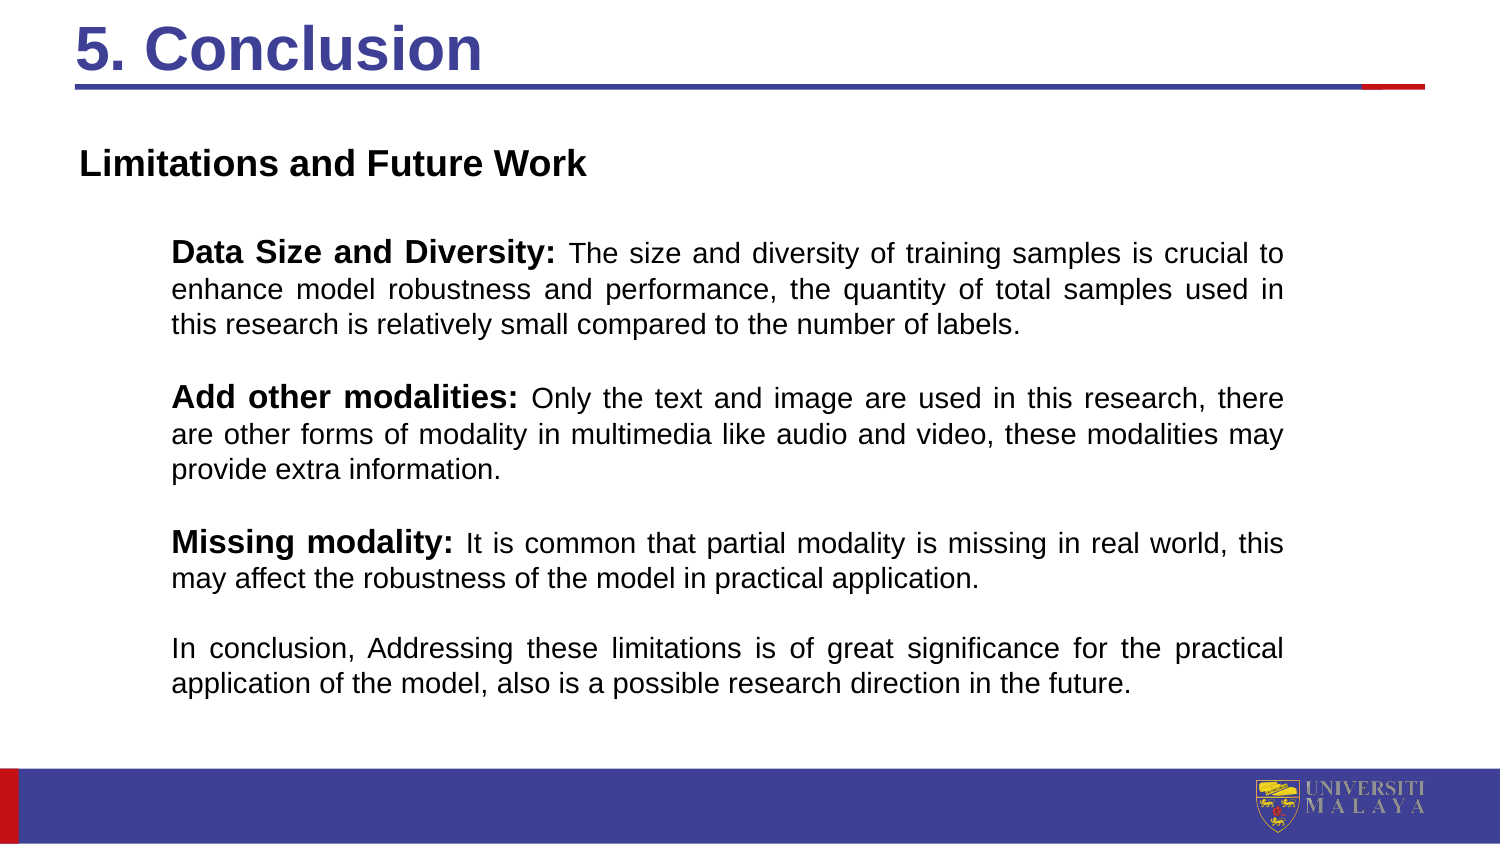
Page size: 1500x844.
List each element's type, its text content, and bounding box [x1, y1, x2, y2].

title 5. Conclusion [75, 0, 1425, 101]
text_box Limitations and Future Work [64, 131, 750, 191]
picture [1256, 780, 1302, 833]
text_box Data Size and Diversity: The size and diversity of training samples is crucial to enhance model robustness and performance, the quantity of total samples used in this research is relatively small compared to the number of labels. Add other modalities: Only the text and image are used in this research, there are other forms of modality in multimedia like audio and video, these modalities may provide extra information. Missing modality: It is common that partial modality is missing in real world, this may affect the robustness of the model in practical application. In conclusion, Addressing these limitations is of great significance for the practical application of the model, also is a possible research direction in the future. [156, 222, 1301, 708]
picture [1304, 780, 1425, 833]
